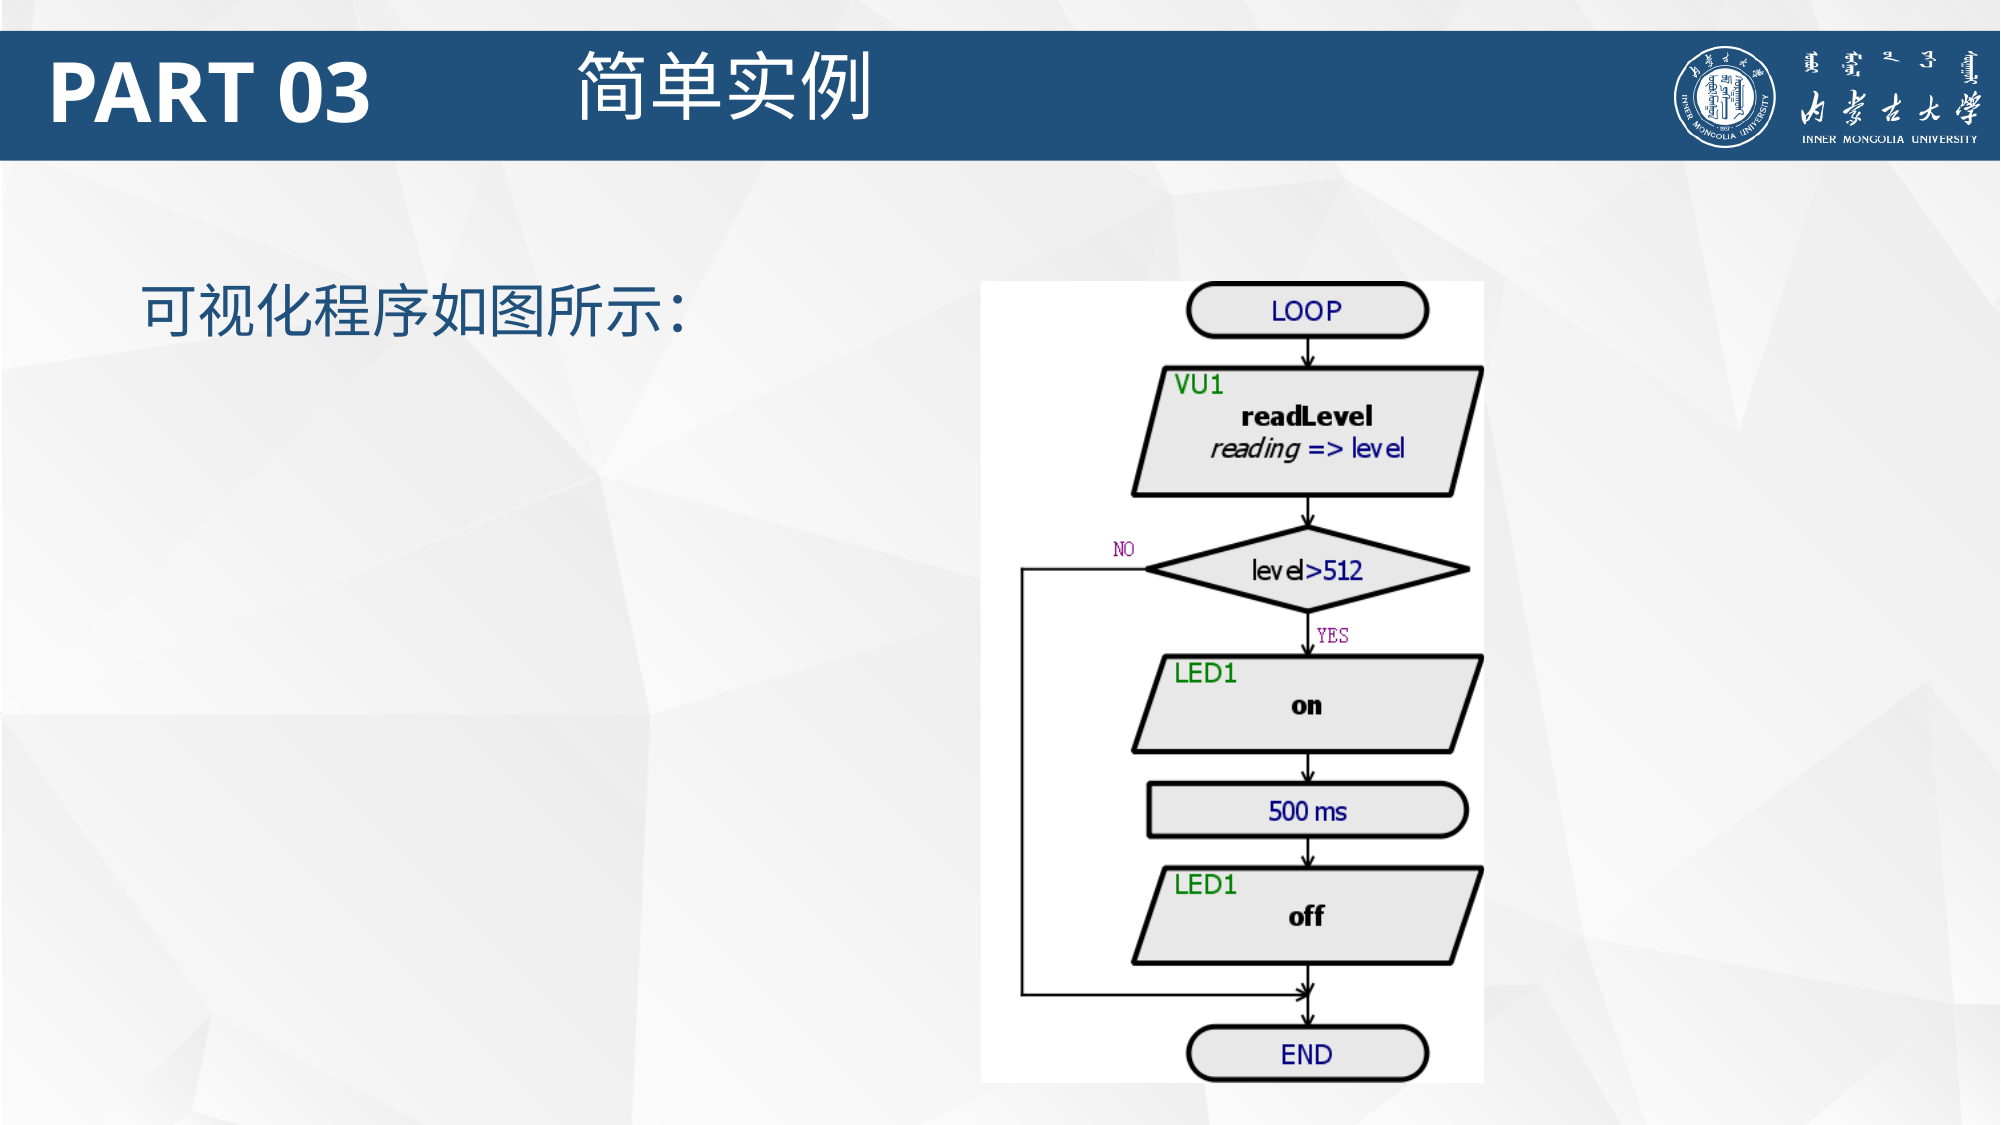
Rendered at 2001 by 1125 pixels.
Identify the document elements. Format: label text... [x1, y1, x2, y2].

list PART 03 [32, 75, 481, 148]
text_box 可视化程序如图所示： [7, 231, 764, 352]
picture [1673, 75, 1986, 150]
picture [0, 0, 2001, 1125]
text_box [0, 0, 2000, 75]
list 简单实例 [559, 75, 1485, 158]
